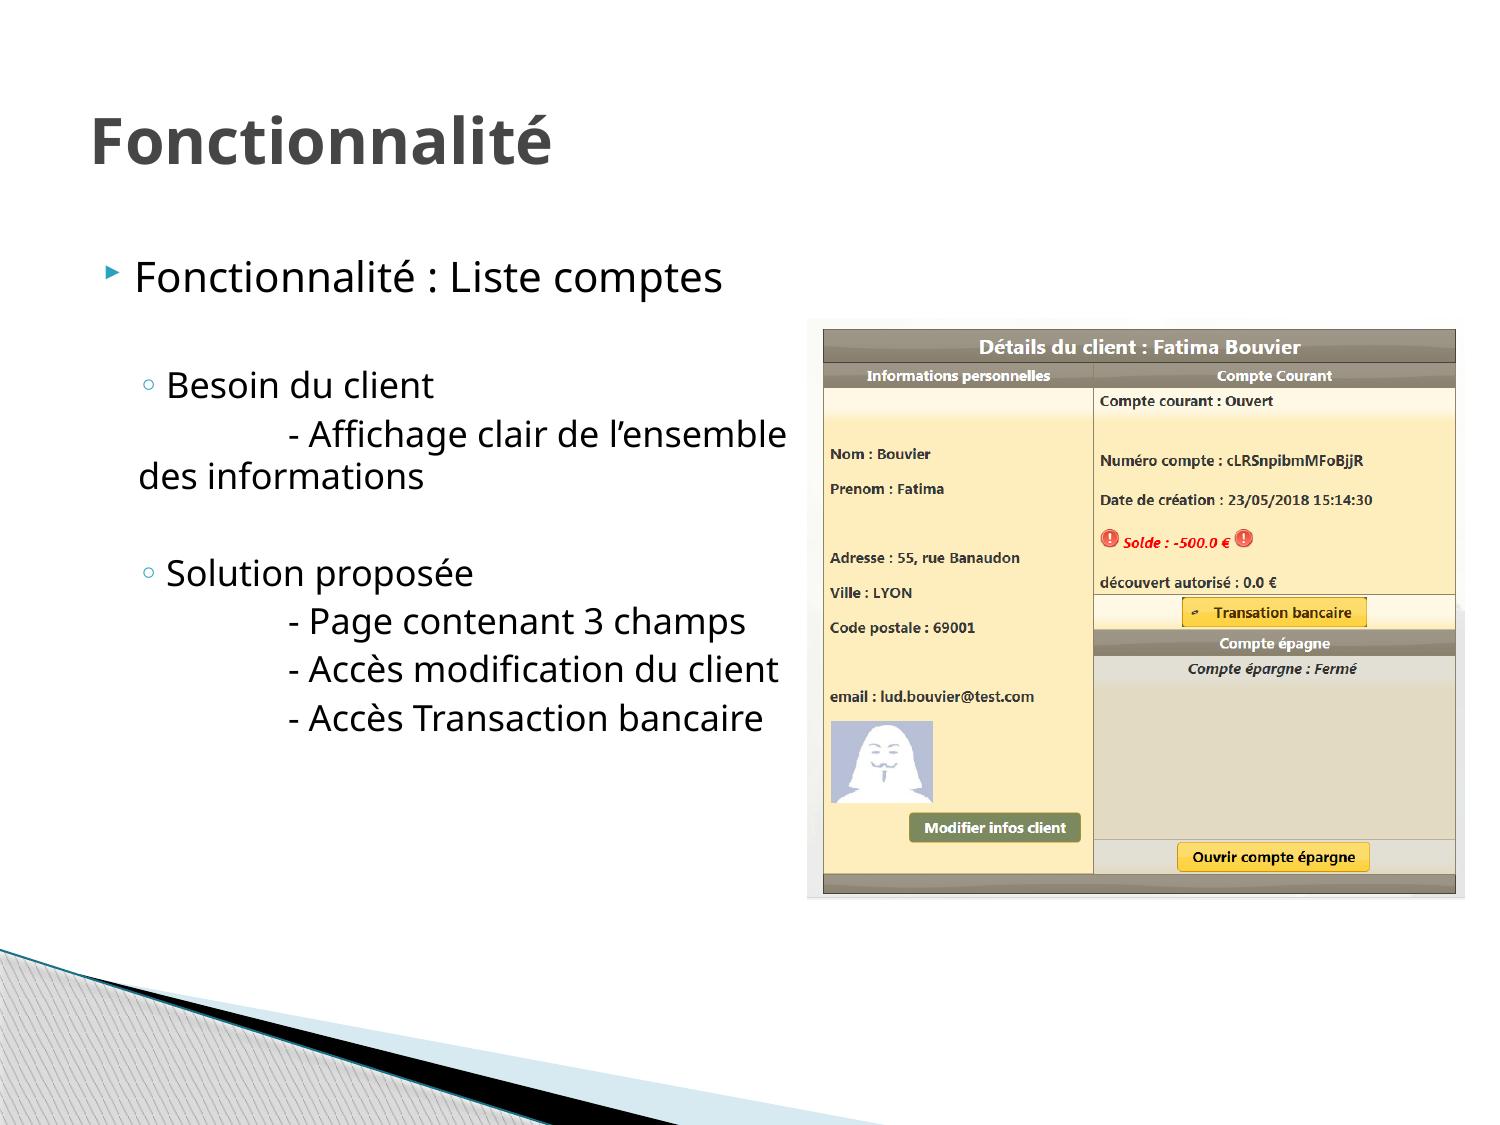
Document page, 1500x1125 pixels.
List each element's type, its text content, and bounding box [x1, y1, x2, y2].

picture [806, 317, 1466, 901]
title Fonctionnalité [75, 45, 1425, 233]
list Fonctionnalité : Liste comptes Besoin du client - Affichage clair de l’ensemble des informations Solution proposée - Page contenant 3 champs - Accès modification du client - Accès Transaction bancaire [75, 243, 808, 986]
